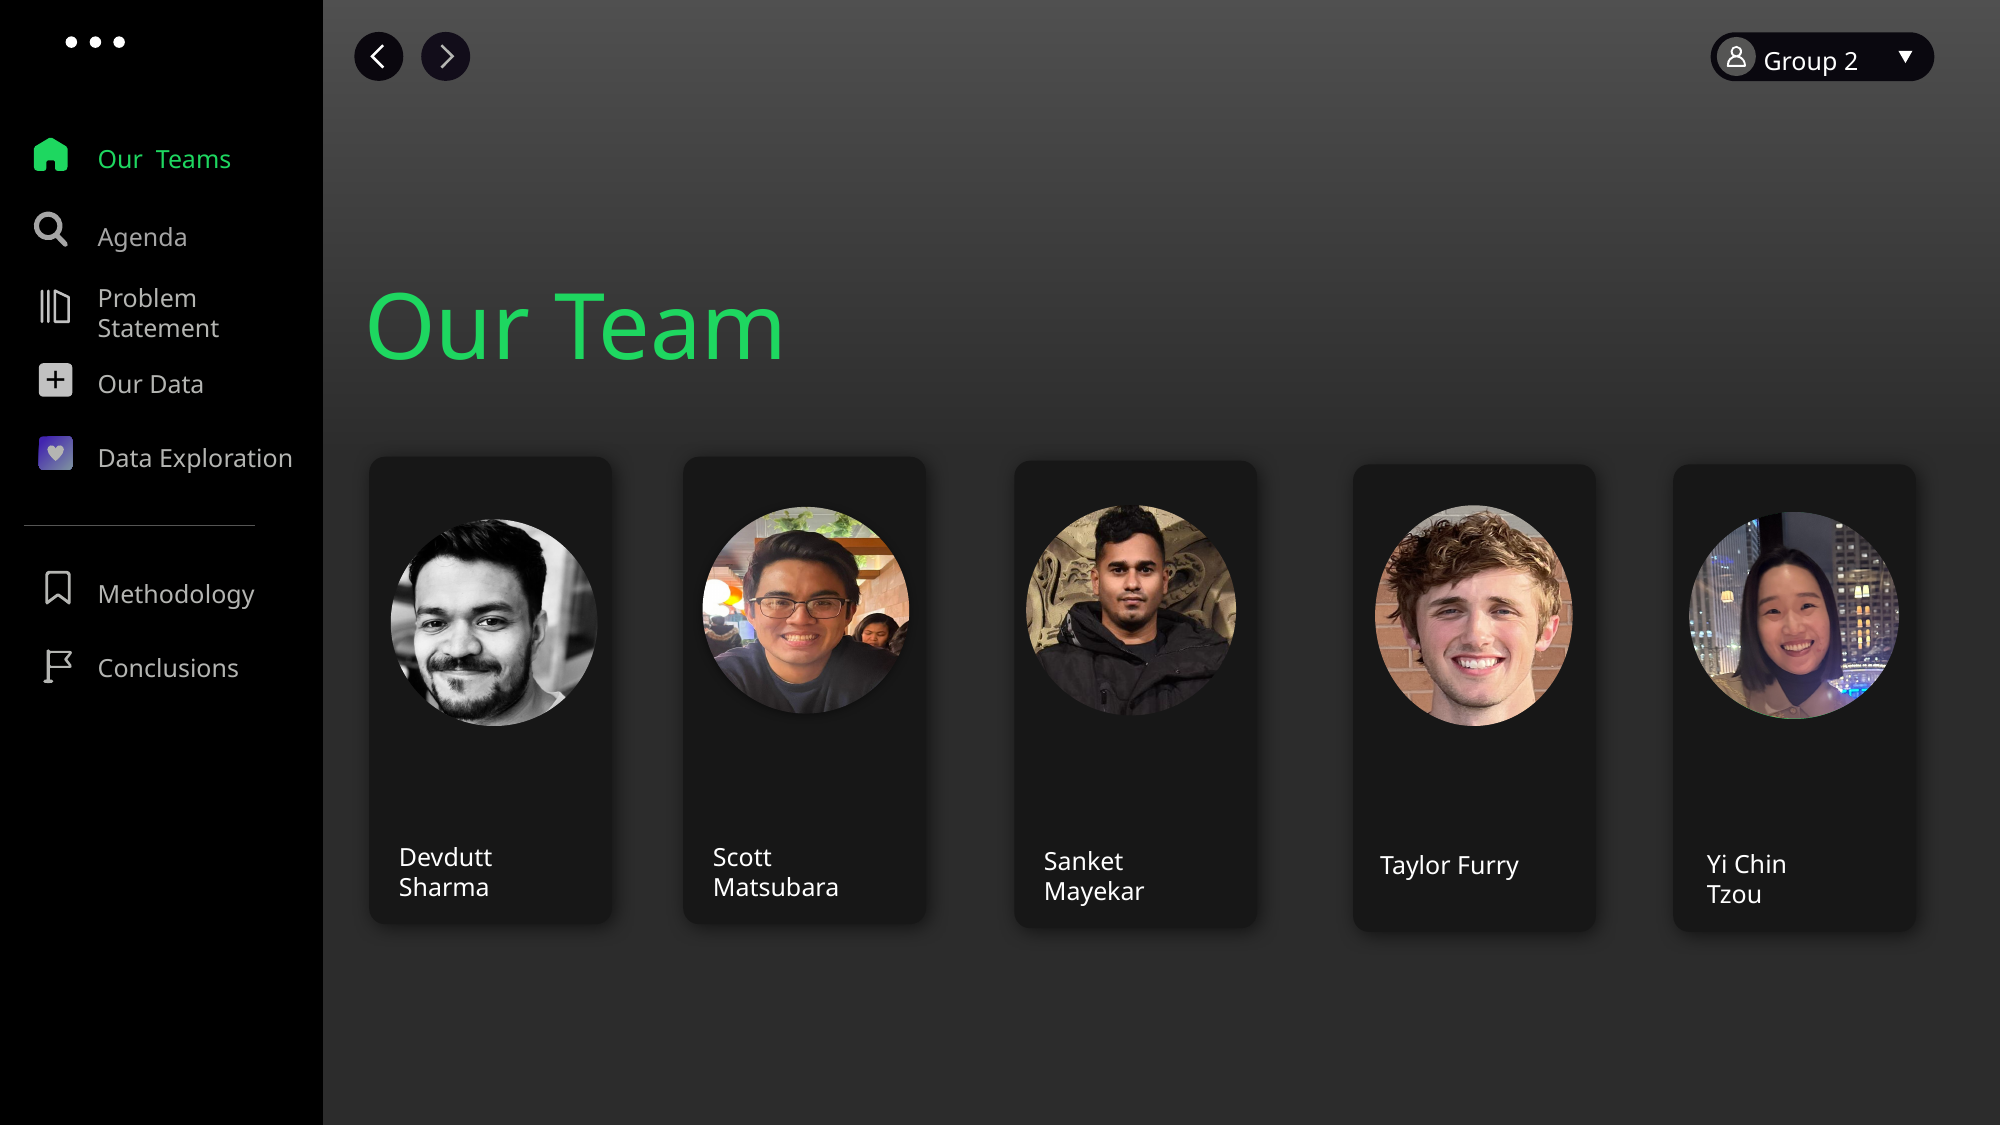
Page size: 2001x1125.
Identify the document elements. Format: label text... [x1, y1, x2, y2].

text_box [421, 31, 471, 82]
text_box [683, 456, 927, 925]
text_box [1710, 32, 1935, 82]
text_box Our Teams [82, 135, 259, 181]
text_box [1014, 460, 1258, 929]
text_box Scott Matsubara [697, 833, 919, 909]
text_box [38, 362, 73, 397]
text_box Yi Chin Tzou [1691, 841, 1857, 917]
text_box [1898, 50, 1913, 64]
text_box Our Team [349, 260, 890, 386]
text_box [65, 36, 126, 49]
picture [390, 519, 598, 727]
text_box Group 2 [1748, 38, 1879, 83]
text_box [34, 212, 67, 246]
text_box Problem Statement [82, 274, 255, 350]
text_box Conclusions [82, 645, 269, 690]
text_box [45, 570, 71, 605]
text_box Data Exploration [82, 434, 322, 480]
text_box Agenda [82, 213, 214, 259]
text_box [1726, 45, 1746, 67]
text_box [1353, 464, 1596, 932]
picture [1025, 504, 1237, 716]
text_box [1716, 36, 1756, 77]
text_box Our Data [82, 361, 227, 406]
text_box [33, 137, 68, 171]
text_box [38, 436, 73, 470]
picture [1689, 510, 1900, 721]
text_box Methodology [82, 570, 281, 616]
picture [1374, 505, 1573, 727]
text_box [1673, 464, 1917, 932]
text_box Taylor Furry [1364, 841, 1572, 887]
text_box Devdutt Sharma [383, 833, 595, 909]
picture [702, 506, 910, 714]
text_box [43, 649, 72, 684]
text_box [354, 31, 404, 82]
text_box [0, 0, 323, 1125]
text_box [369, 456, 612, 925]
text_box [40, 289, 71, 324]
text_box Sanket Mayekar [1029, 837, 1239, 913]
